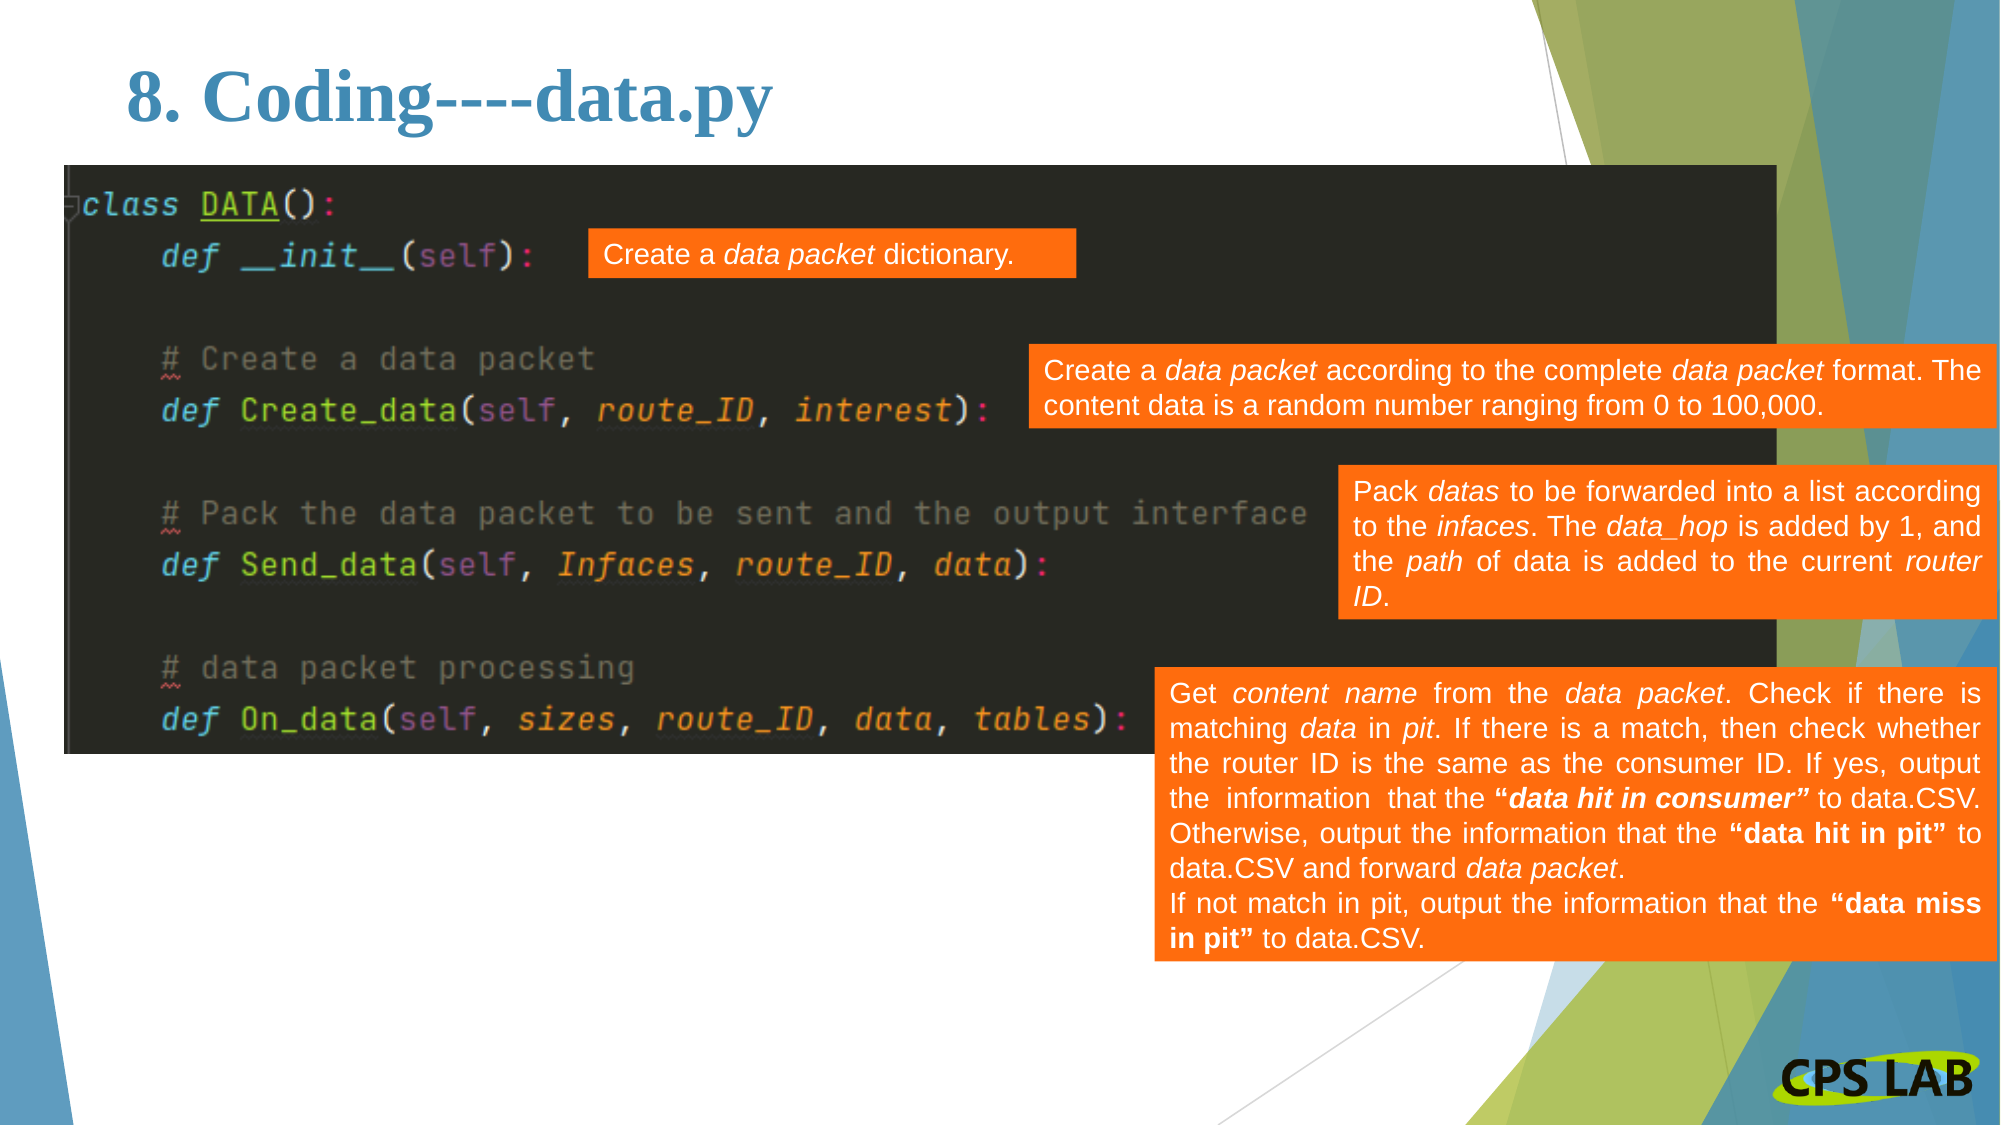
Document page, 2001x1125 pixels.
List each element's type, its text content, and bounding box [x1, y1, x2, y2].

text_box Get content name from the data packet. Check if there is matching data in pit. If there is a match, then check whether the router ID is the same as the consumer ID. If yes, output the information that the “data hit in consumer” to data.CSV. Otherwise, output the information that the “data hit in pit” to data.CSV and forward data packet. If not match in pit, output the information that the “data miss in pit” to data.CSV. [1154, 667, 1997, 962]
text_box Pack datas to be forwarded into a list according to the infaces. The data_hop is added by 1, and the path of data is added to the current router ID. [1785, 464, 1997, 620]
title 8. Coding----data.py [111, 38, 1546, 165]
picture [1772, 1050, 1980, 1106]
text_box Create a data packet according to the complete data packet format. The content data is a random number ranging from 0 to 100,000. [1785, 343, 1997, 429]
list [63, 165, 1777, 754]
